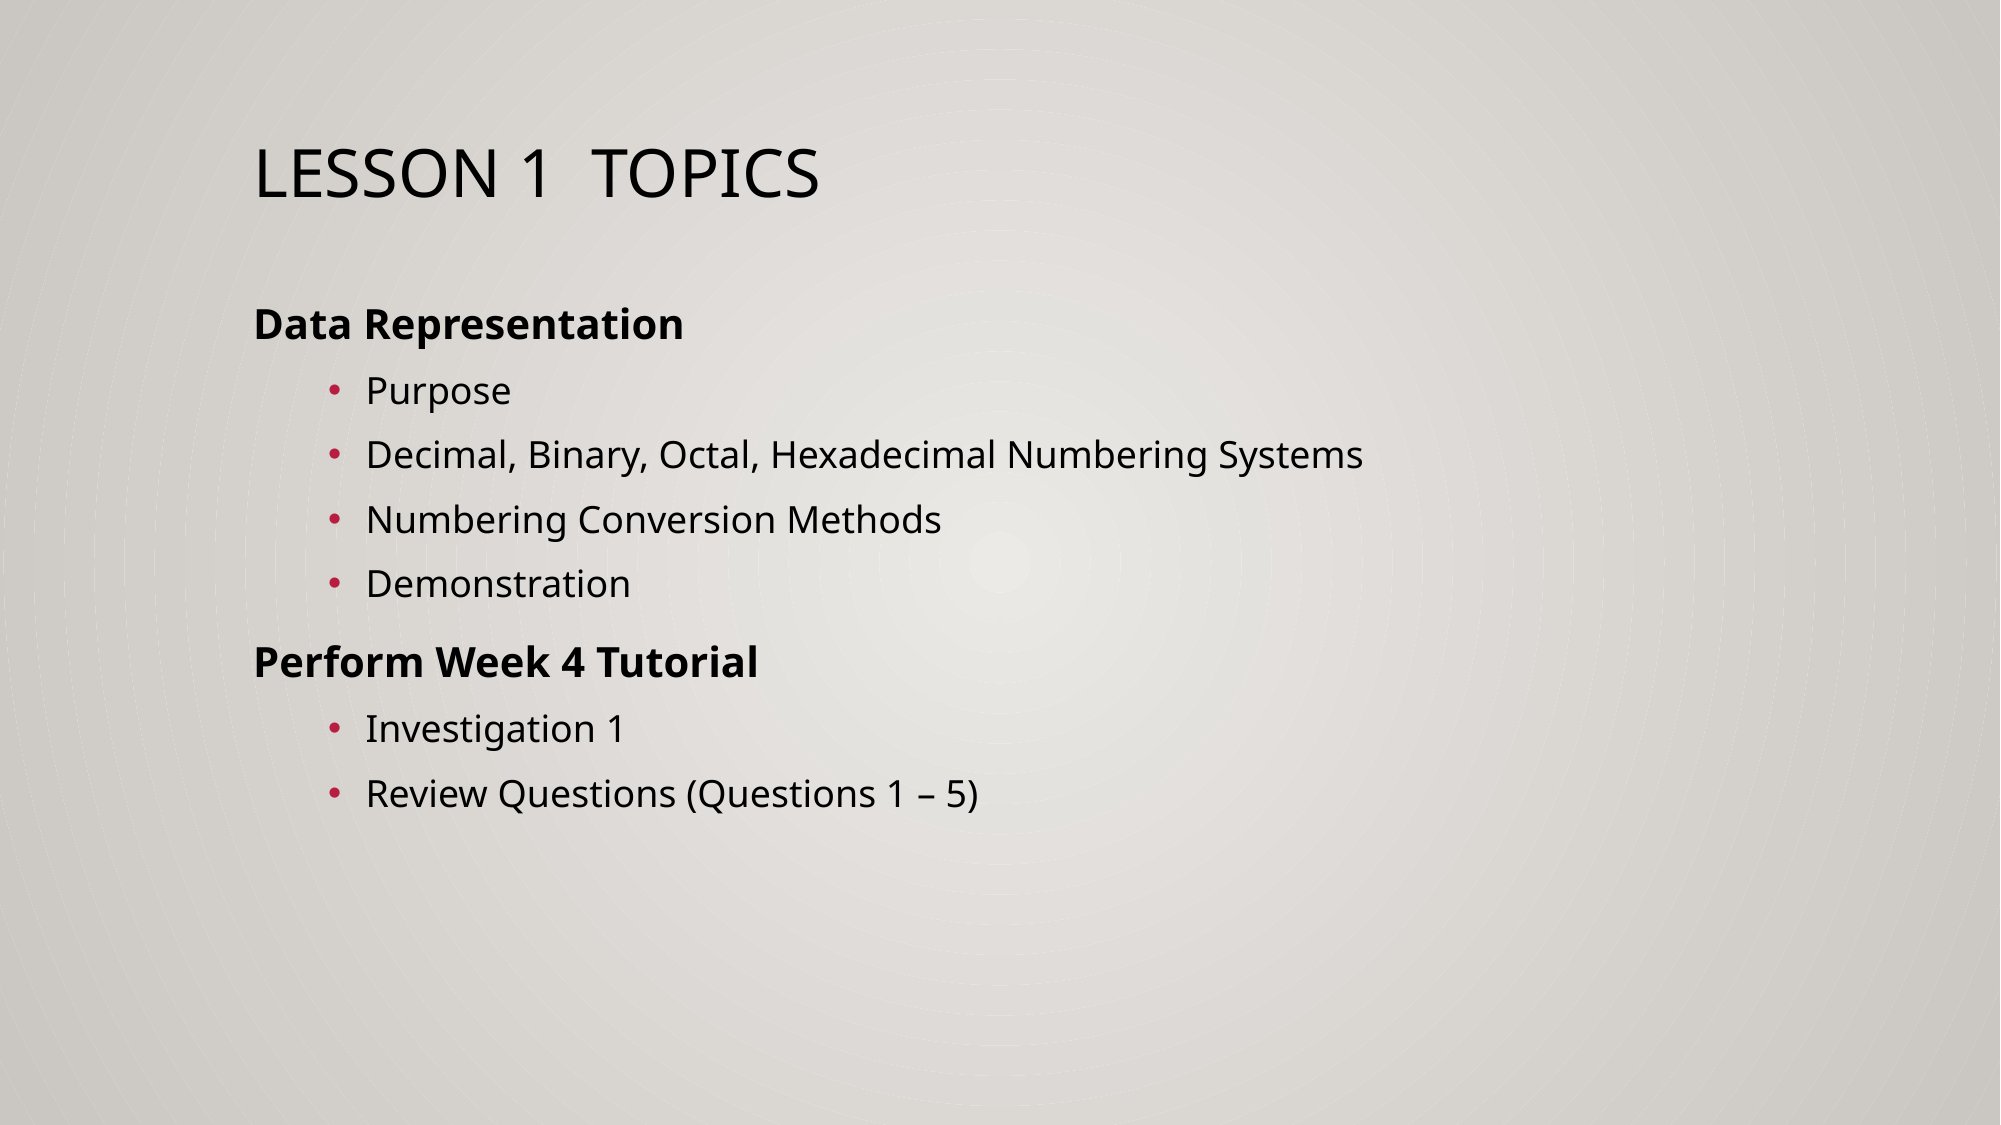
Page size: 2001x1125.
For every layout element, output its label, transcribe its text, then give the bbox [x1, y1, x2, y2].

list Data Representation Purpose Decimal, Binary, Octal, Hexadecimal Numbering Systems Numbering Conversion Methods Demonstration Perform Week 4 Tutorial Investigation 1 Review Questions (Questions 1 – 5) [238, 279, 1814, 1111]
title Lesson 1 topics [238, 131, 1814, 279]
